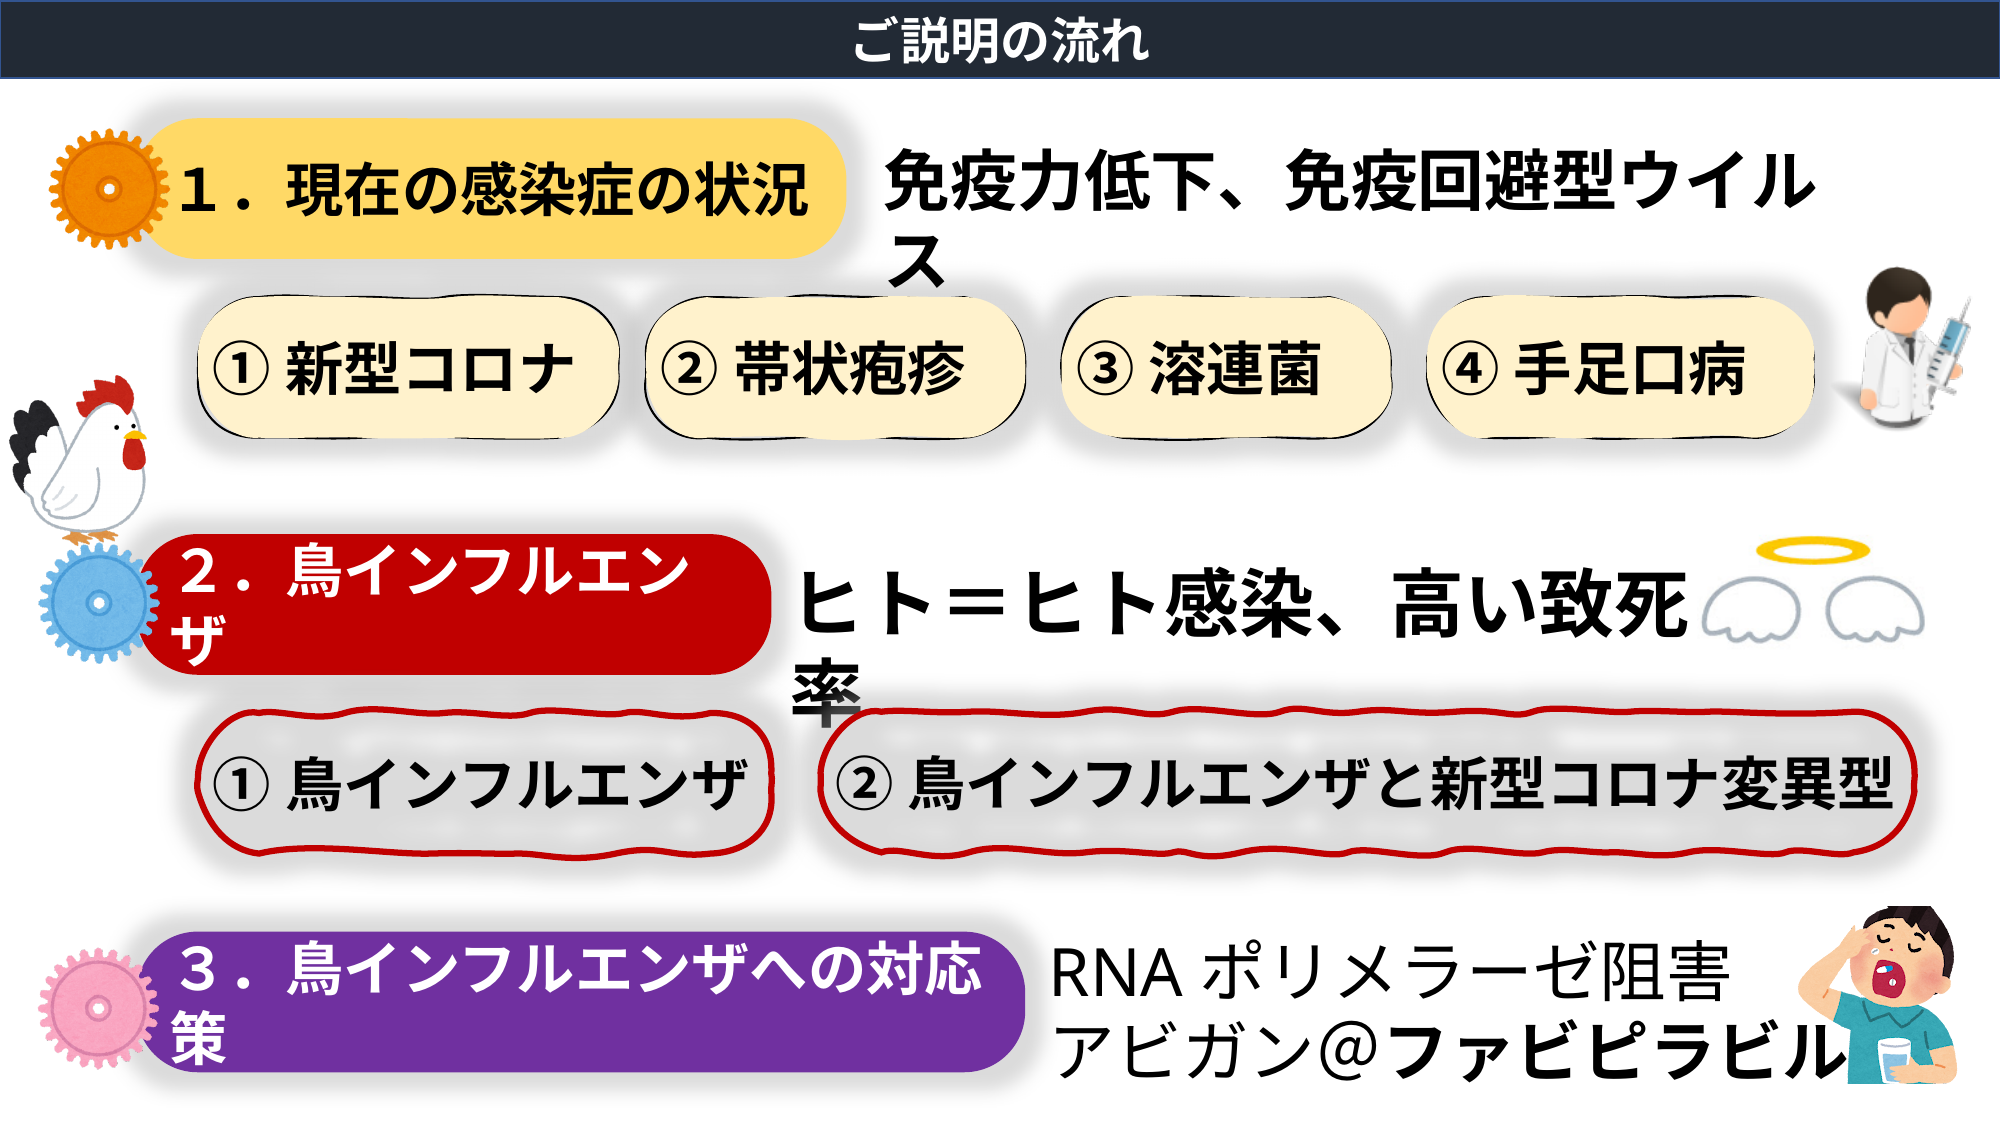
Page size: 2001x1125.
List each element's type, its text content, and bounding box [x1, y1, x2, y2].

text_box ②帯状疱疹 [644, 294, 1027, 441]
text_box ①新型コロナ [196, 293, 618, 440]
picture [1697, 473, 1930, 706]
text_box ③溶連菌 [1060, 306, 1393, 441]
text_box 免疫力低下、免疫回避型ウイルス [869, 131, 1889, 306]
text_box ヒト＝ヒト感染、高い致死率 [774, 549, 1697, 744]
text_box RNAポリメラーゼ阻害 アビガン＠ファビピラビル [1033, 922, 1893, 1097]
picture [0, 371, 167, 670]
text_box ①鳥インフルエンザ [196, 708, 773, 859]
picture [44, 121, 179, 256]
text_box ご説明の流れ [0, 0, 2000, 79]
text_box １．現在の感染症の状況 [175, 117, 848, 260]
text_box ３．鳥インフルエンザへの対応策 [163, 930, 1027, 1074]
picture [32, 941, 167, 1076]
picture [1792, 242, 2000, 447]
text_box ④手足口病 [1425, 306, 1792, 440]
text_box ２．鳥インフルエンザ [167, 533, 773, 676]
text_box ②鳥インフルエンザと新型コロナ変異型 [819, 707, 1916, 858]
picture [1792, 906, 1970, 1084]
